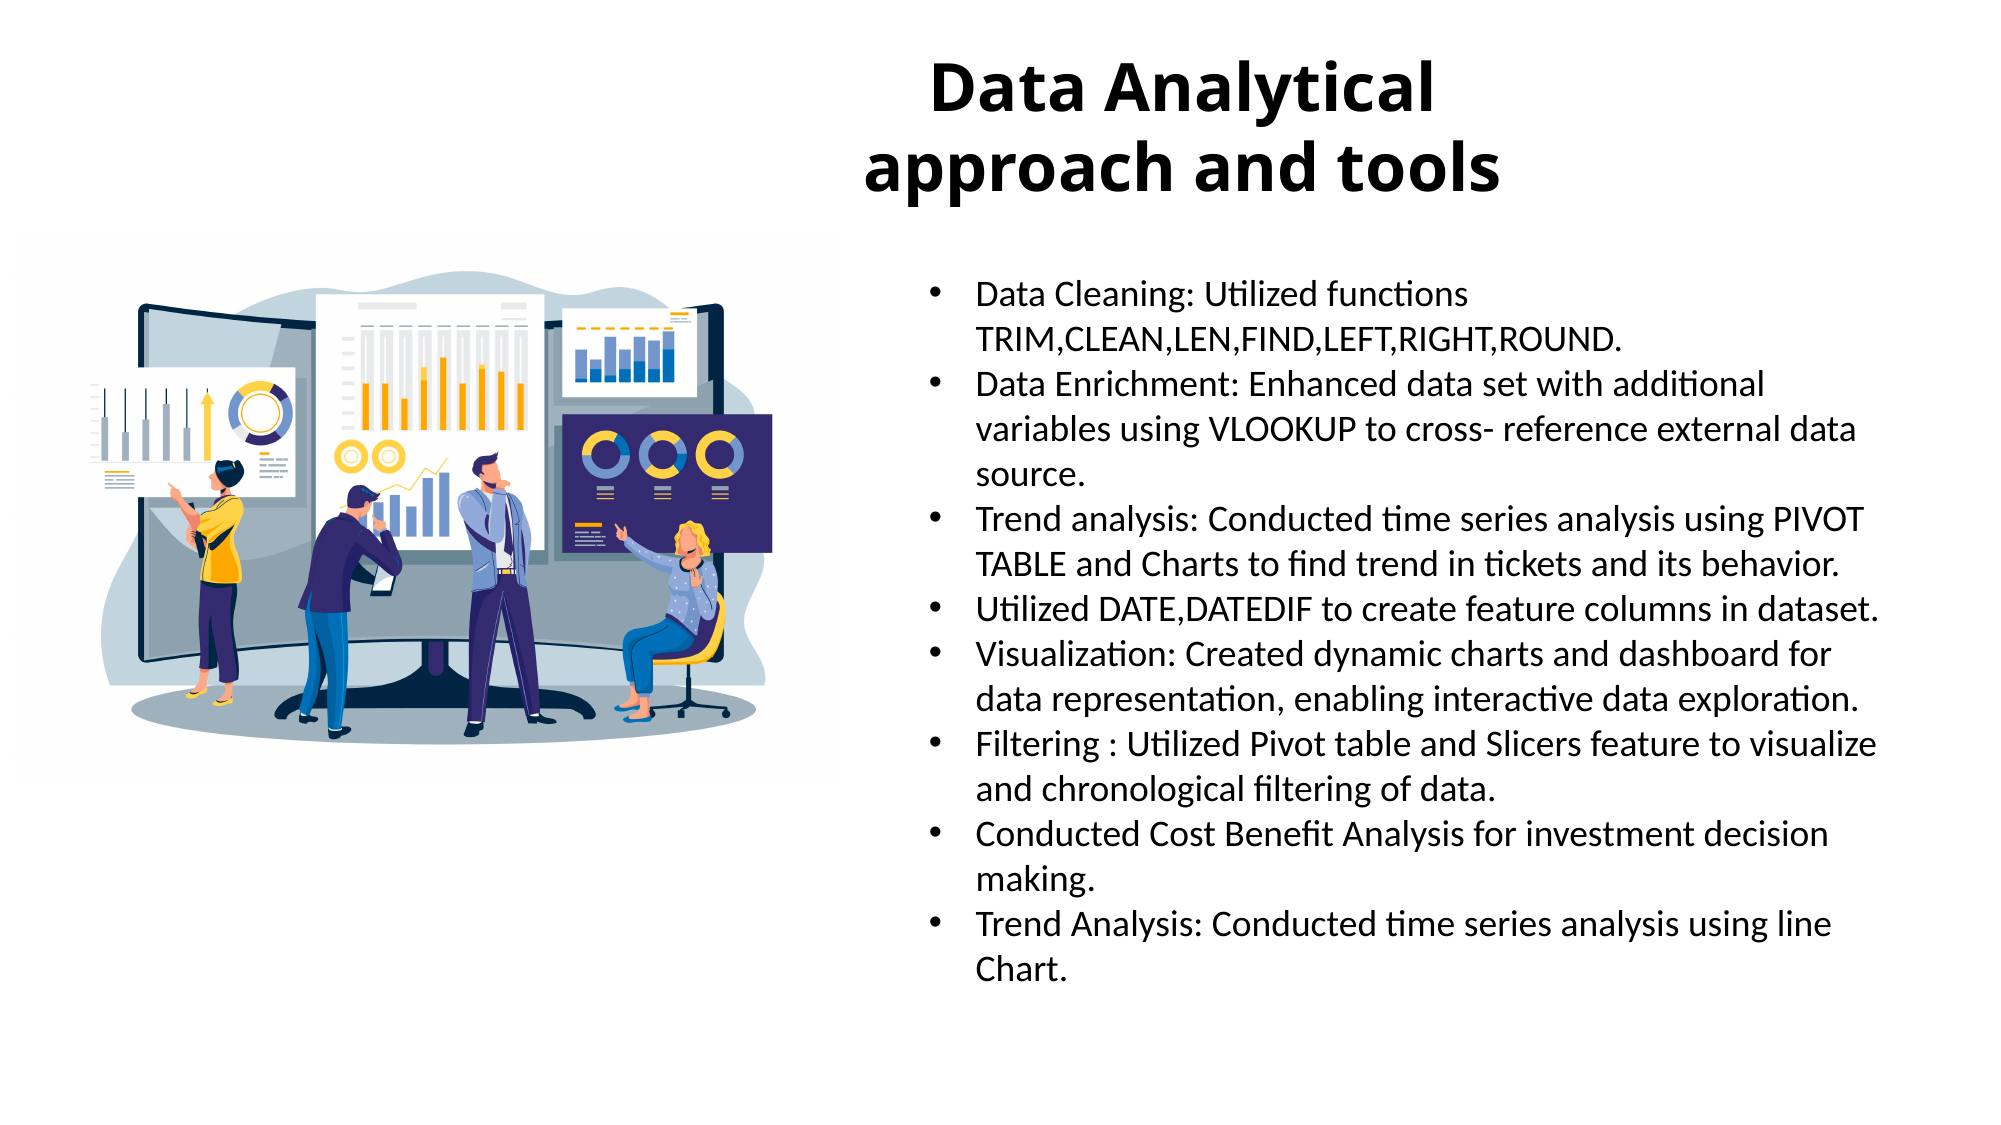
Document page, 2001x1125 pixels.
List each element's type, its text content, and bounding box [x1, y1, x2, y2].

text_box Data Cleaning: Utilized functions TRIM,CLEAN,LEN,FIND,LEFT,RIGHT,ROUND. Data Enrichment: Enhanced data set with additional variables using VLOOKUP to cross- reference external data source. Trend analysis: Conducted time series analysis using PIVOT TABLE and Charts to find trend in tickets and its behavior. Utilized DATE,DATEDIF to create feature columns in dataset. Visualization: Created dynamic charts and dashboard for data representation, enabling interactive data exploration. Filtering : Utilized Pivot table and Slicers feature to visualize and chronological filtering of data. Conducted Cost Benefit Analysis for investment decision making. Trend Analysis: Conducted time series analysis using line Chart. [913, 261, 1919, 1042]
picture [11, 233, 841, 786]
text_box Data Analytical approach and tools [784, 37, 1581, 213]
